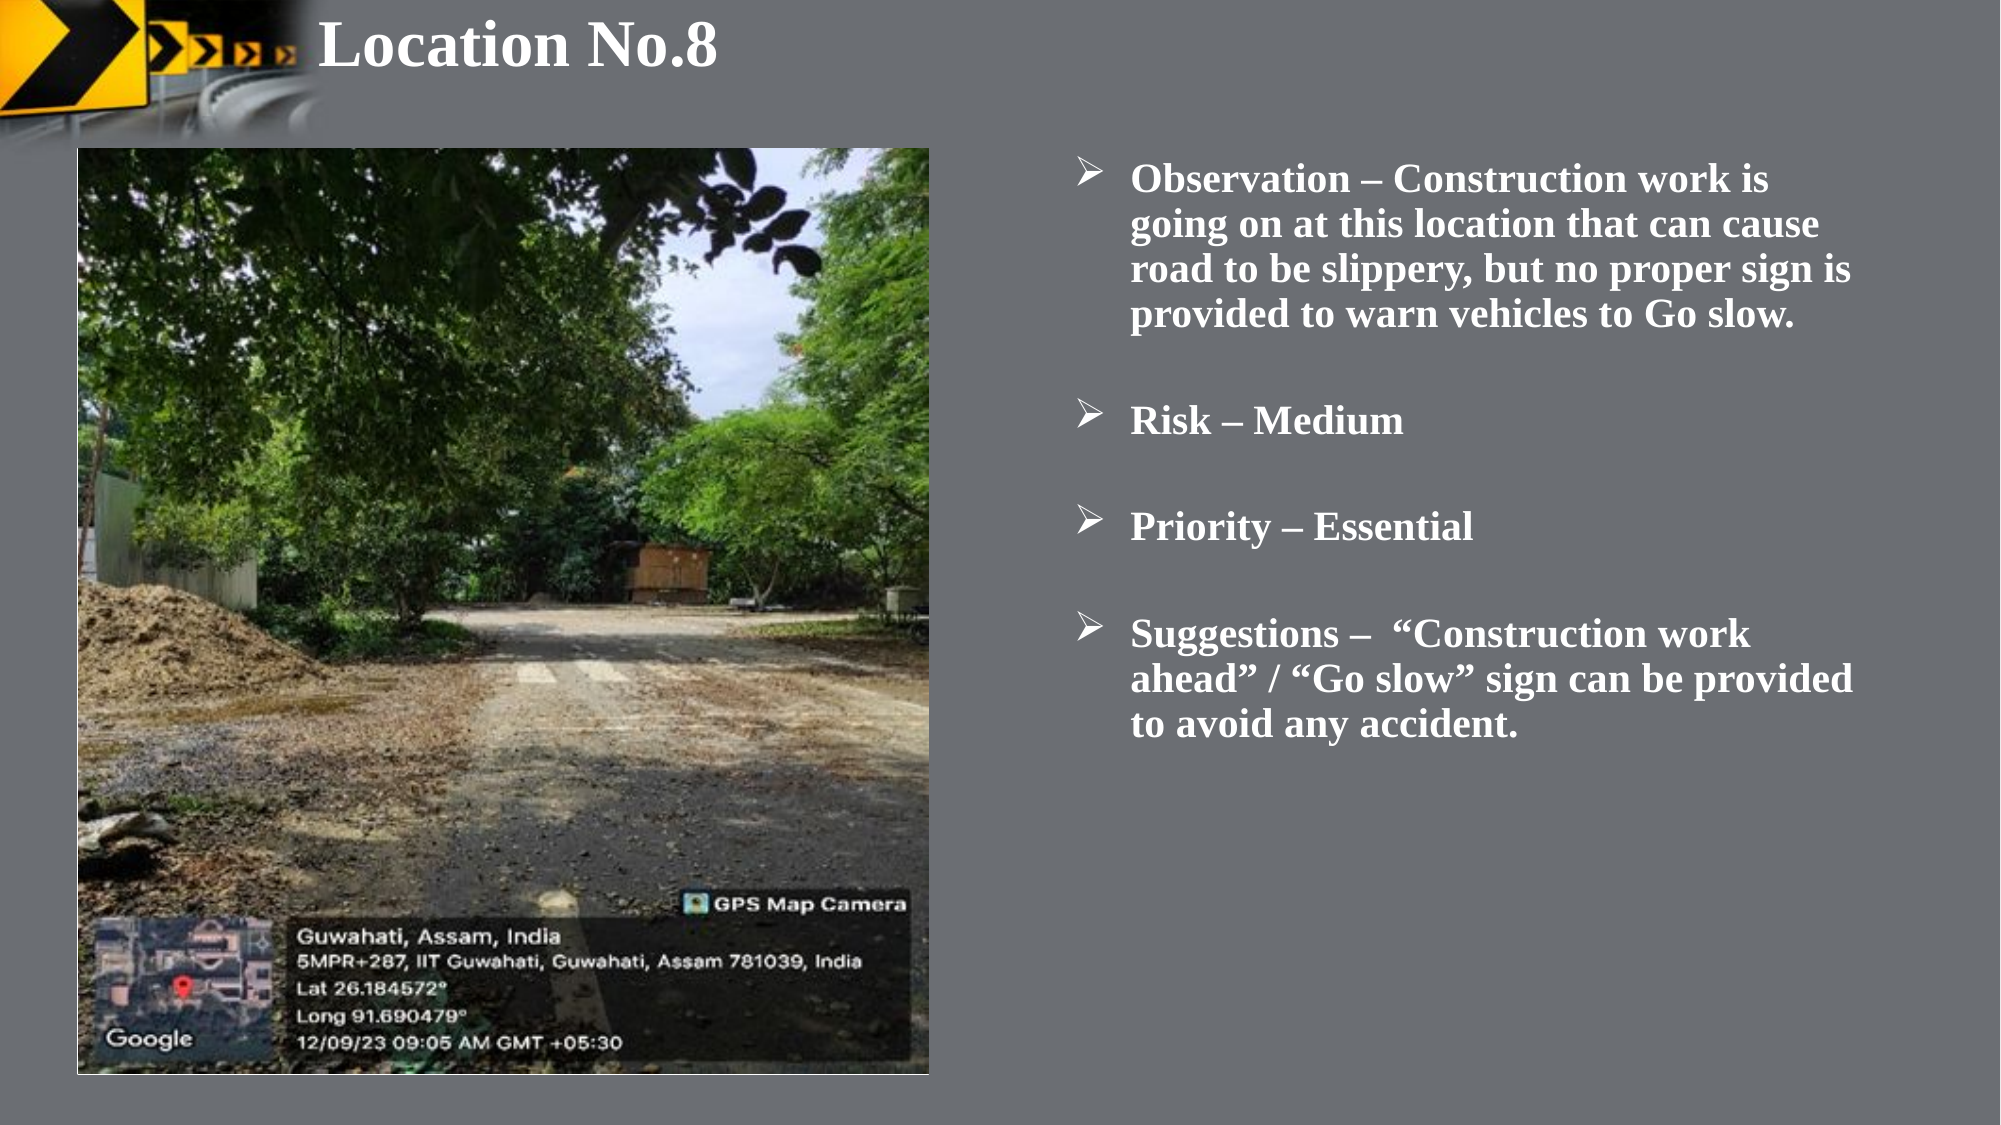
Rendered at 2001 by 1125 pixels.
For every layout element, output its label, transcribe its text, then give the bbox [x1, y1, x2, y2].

picture [0, 0, 2001, 1125]
list Observation – Construction work is going on at this location that can cause road to be slippery, but no proper sign is provided to warn vehicles to Go slow. Risk – Medium Priority – Essential Suggestions – “Construction work ahead” / “Go slow” sign can be provided to avoid any accident. [1058, 148, 1888, 1076]
title Location No.8 [303, 4, 1048, 76]
